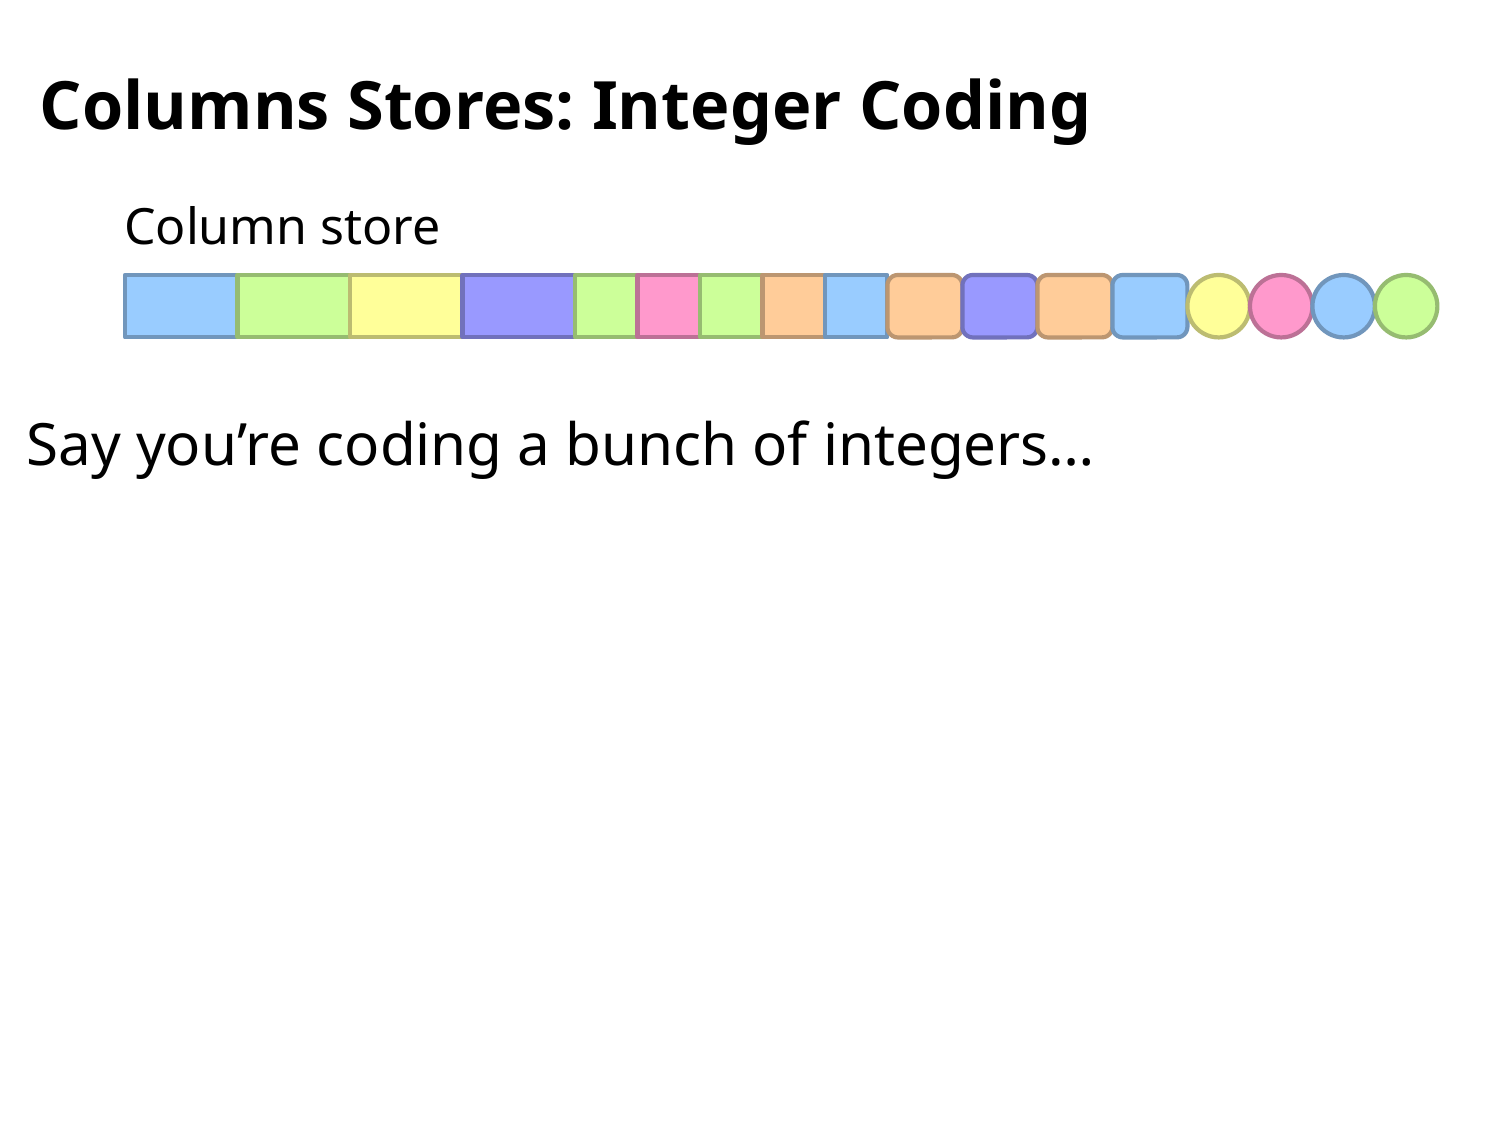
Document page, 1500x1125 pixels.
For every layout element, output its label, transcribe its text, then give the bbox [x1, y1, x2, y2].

title Columns Stores: Integer Coding [24, 18, 1451, 188]
text_box Say you’re coding a bunch of integers… [11, 399, 1110, 485]
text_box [124, 187, 1438, 338]
